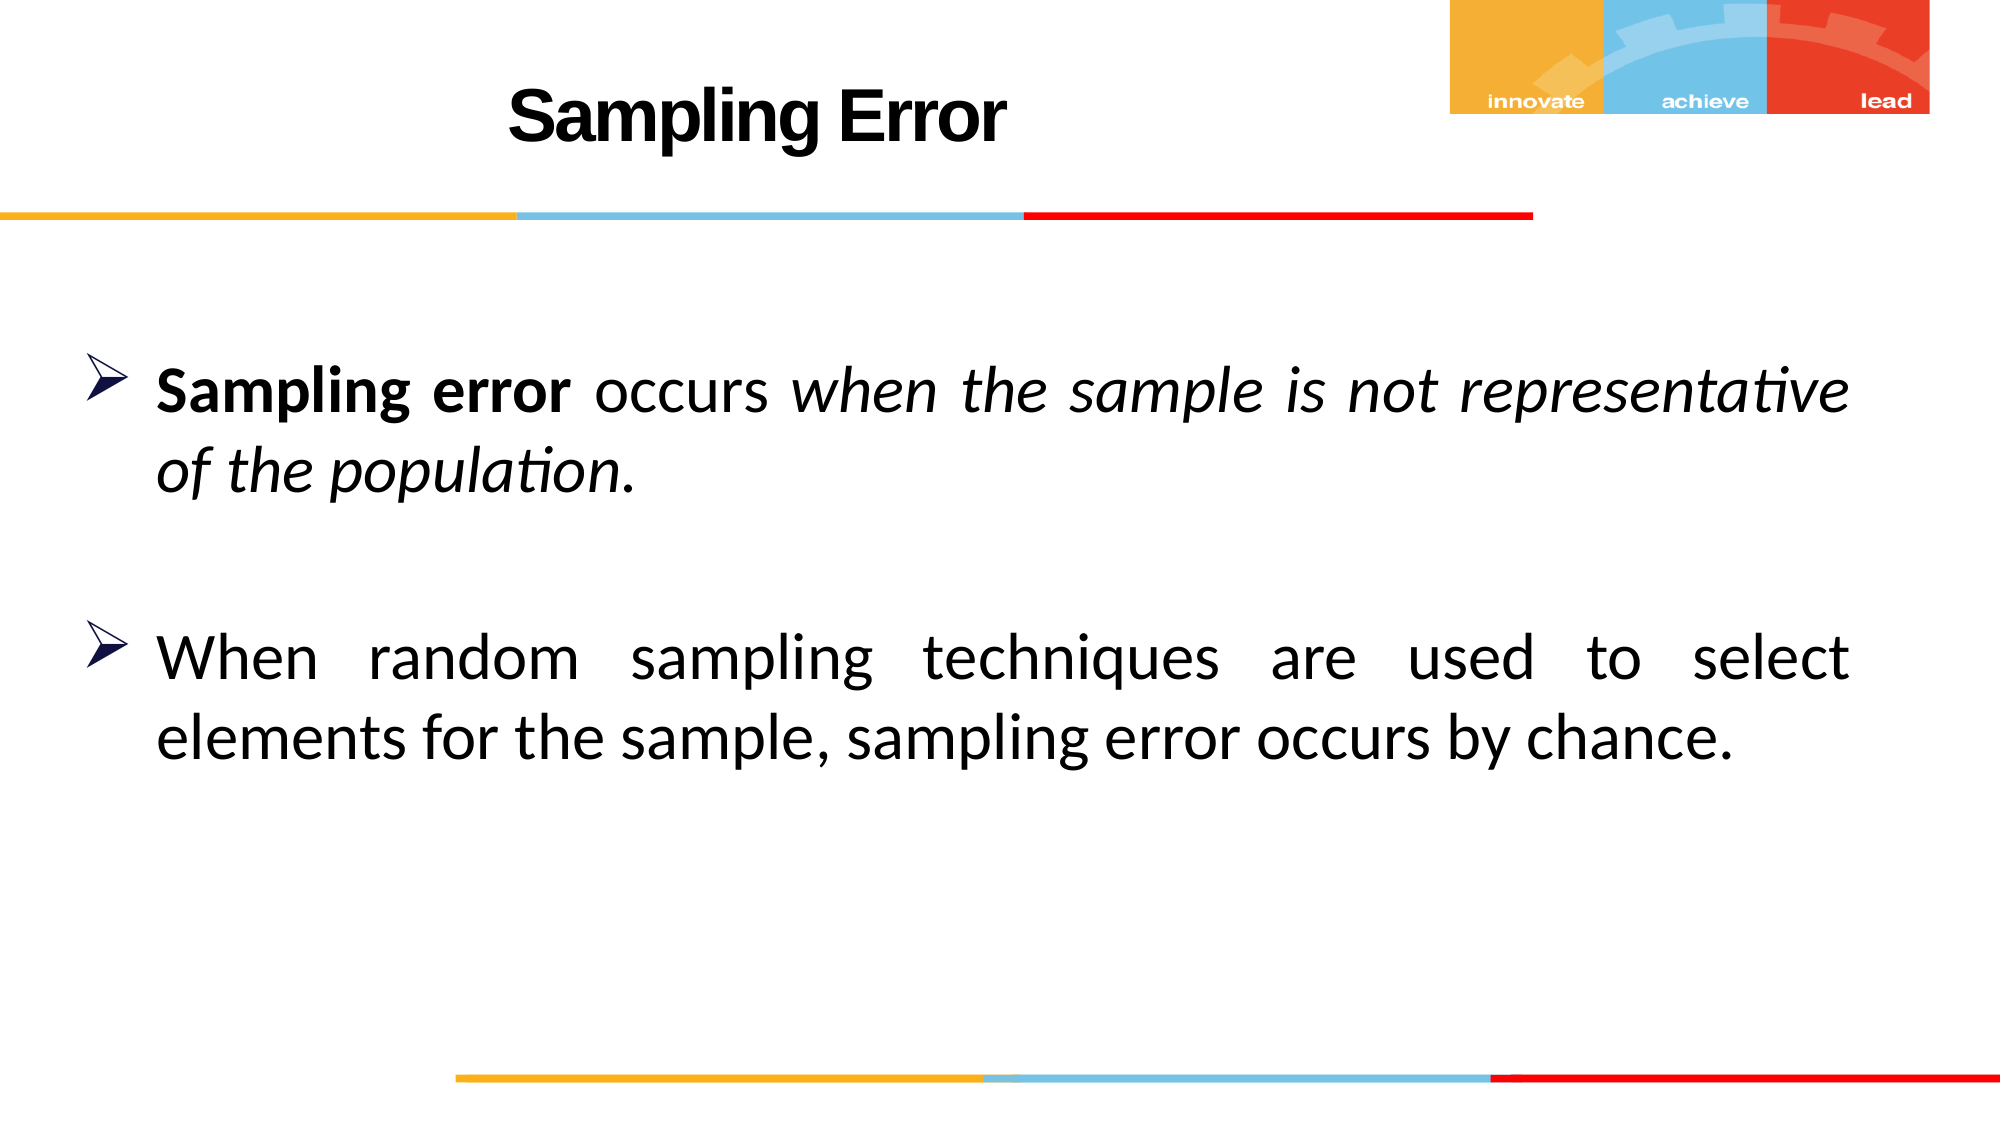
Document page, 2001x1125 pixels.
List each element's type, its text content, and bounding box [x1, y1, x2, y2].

list Sampling Error [66, 24, 1450, 213]
list Sampling error occurs when the sample is not representative of the population. When random sampling techniques are used to select elements for the sample, sampling error occurs by chance. [66, 245, 1867, 988]
picture [1449, 0, 1930, 114]
